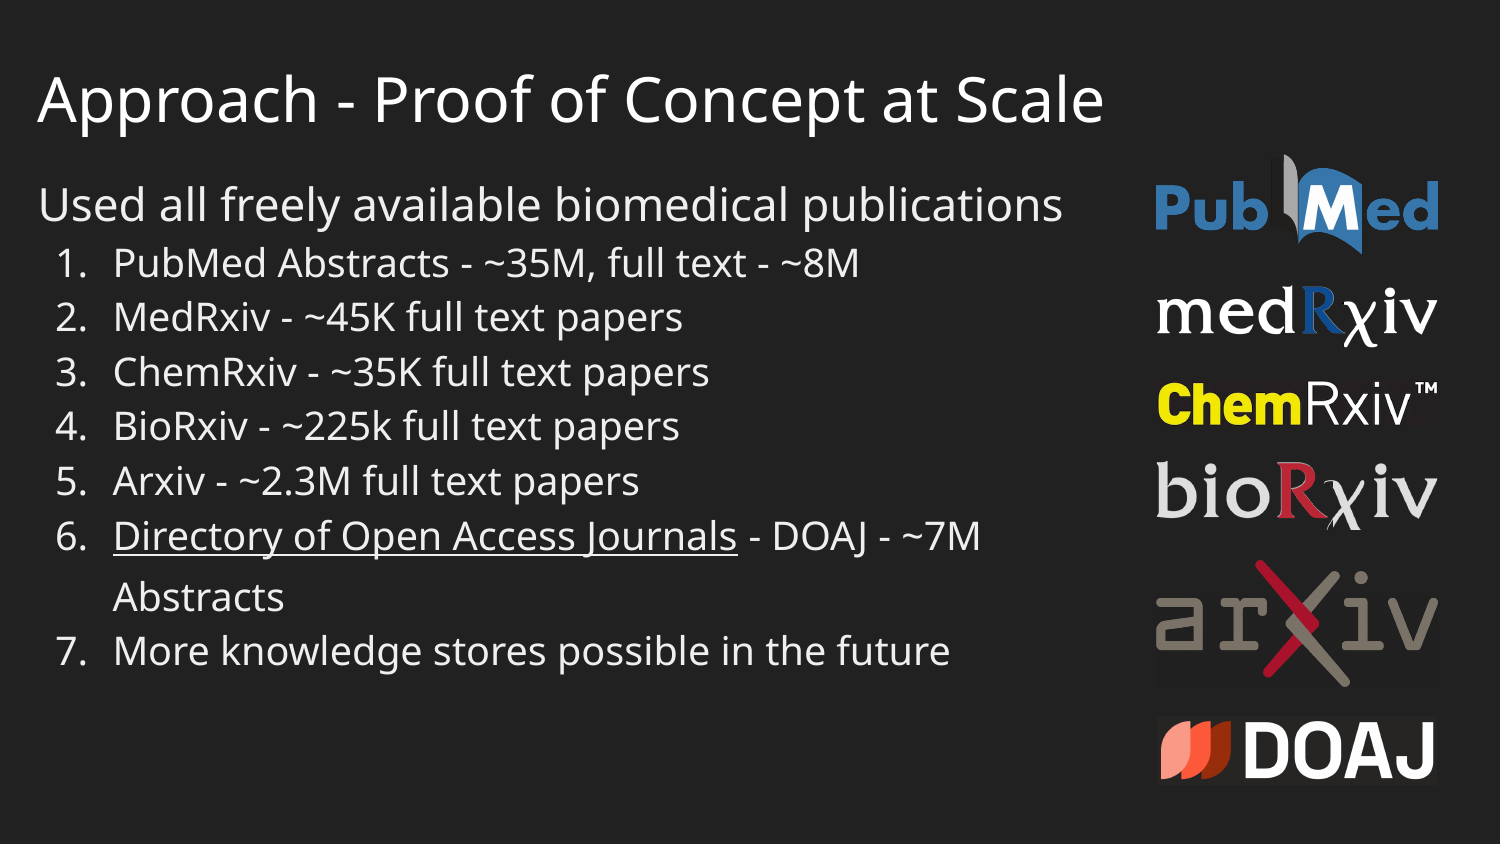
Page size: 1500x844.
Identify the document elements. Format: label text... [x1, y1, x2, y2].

picture [1156, 379, 1438, 426]
title Approach - Proof of Concept at Scale [22, 37, 1485, 158]
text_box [1156, 455, 1438, 530]
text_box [1156, 284, 1438, 350]
picture [1156, 559, 1438, 687]
picture [1156, 716, 1438, 785]
list Used all freely available biomedical publications PubMed Abstracts - ~35M, full text - ~8M MedRxiv - ~45K full text papers ChemRxiv - ~35K full text papers BioRxiv - ~225k full text papers Arxiv - ~2.3M full text papers Directory of Open Access Journals - DOAJ - ~7M Abstracts More knowledge stores possible in the future [22, 152, 1127, 826]
picture [1156, 154, 1438, 255]
